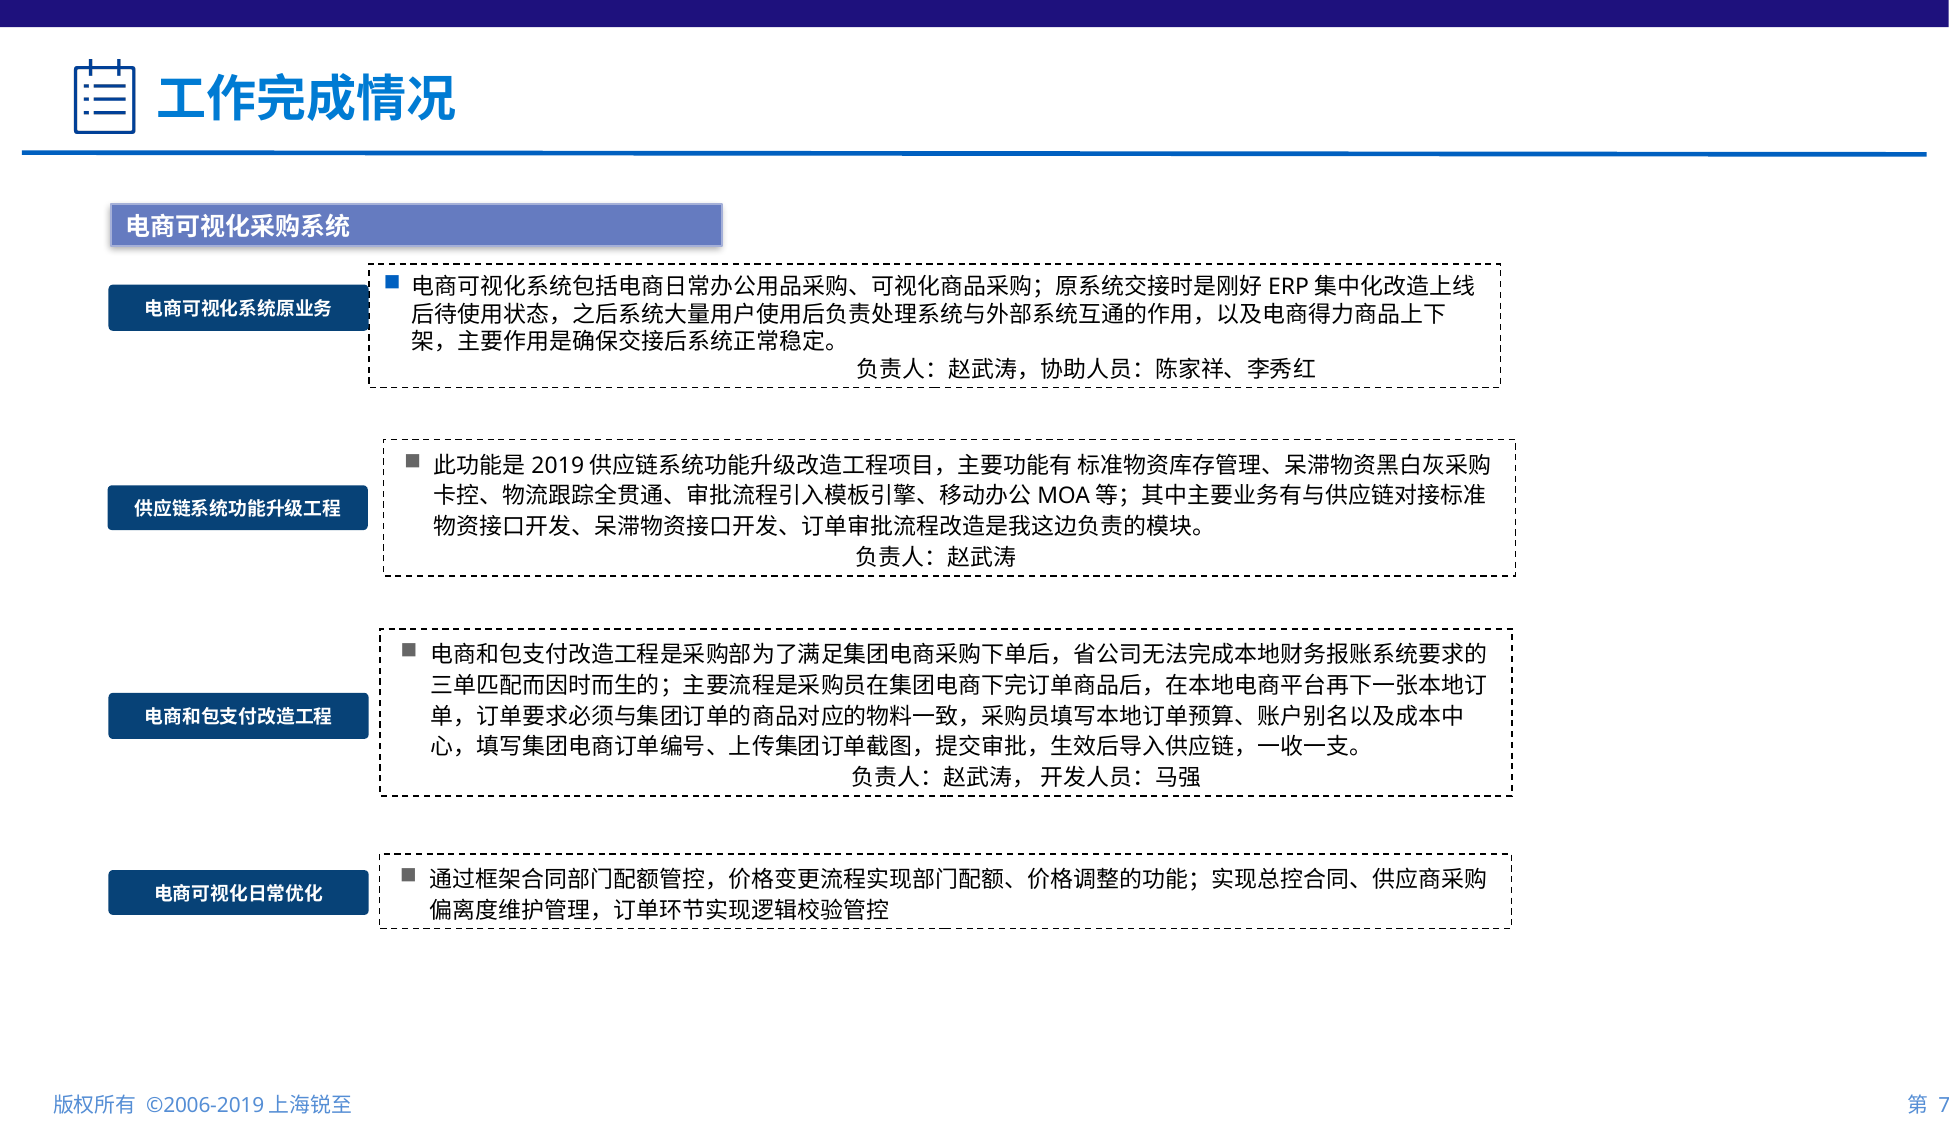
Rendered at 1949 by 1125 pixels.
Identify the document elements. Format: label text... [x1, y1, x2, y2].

text_box 电商可视化日常优化 [106, 867, 371, 917]
picture [66, 59, 142, 134]
text_box 电商可视化系统包括电商日常办公用品采购、可视化商品采购；原系统交接时是刚好ERP集中化改造上线后待使用状态，之后系统大量用户使用后负责处理系统与外部系统互通的作用，以及电商得力商品上下架，主要作用是确保交接后系统正常稳定。 负责人：赵武涛，协助人员：陈家祥、李秀红 [368, 264, 1501, 388]
text_box 此功能是2019供应链系统功能升级改造工程项目，主要功能有 标准物资库存管理、呆滞物资黑白灰采购卡控、物流跟踪全贯通、审批流程引入模板引擎、移动办公MOA等；其中主要业务有与供应链对接标准物资接口开发、呆滞物资接口开发、订单审批流程改造是我这边负责的模块。 负责人：赵武涛 [383, 439, 1516, 576]
text_box 电商可视化采购系统 [110, 203, 723, 247]
text_box 通过框架合同部门配额管控，价格变更流程实现部门配额、价格调整的功能；实现总控合同、供应商采购偏离度维护管理，订单环节实现逻辑校验管控 [379, 853, 1512, 929]
text_box 工作完成情况 [143, 59, 776, 134]
text_box 电商和包支付改造工程 [106, 690, 371, 742]
text_box 电商和包支付改造工程是采购部为了满足集团电商采购下单后，省公司无法完成本地财务报账系统要求的三单匹配而因时而生的；主要流程是采购员在集团电商下完订单商品后，在本地电商平台再下一张本地订单，订单要求必须与集团订单的商品对应的物料一致，采购员填写本地订单预算、账户别名以及成本中心，填写集团电商订单编号、上传集团订单截图，提交审批，生效后导入供应链，一收一支。 负责人：赵武涛， 开发人员：马强 [380, 628, 1512, 796]
text_box 供应链系统功能升级工程 [105, 483, 370, 533]
text_box 电商可视化系统原业务 [106, 282, 371, 333]
